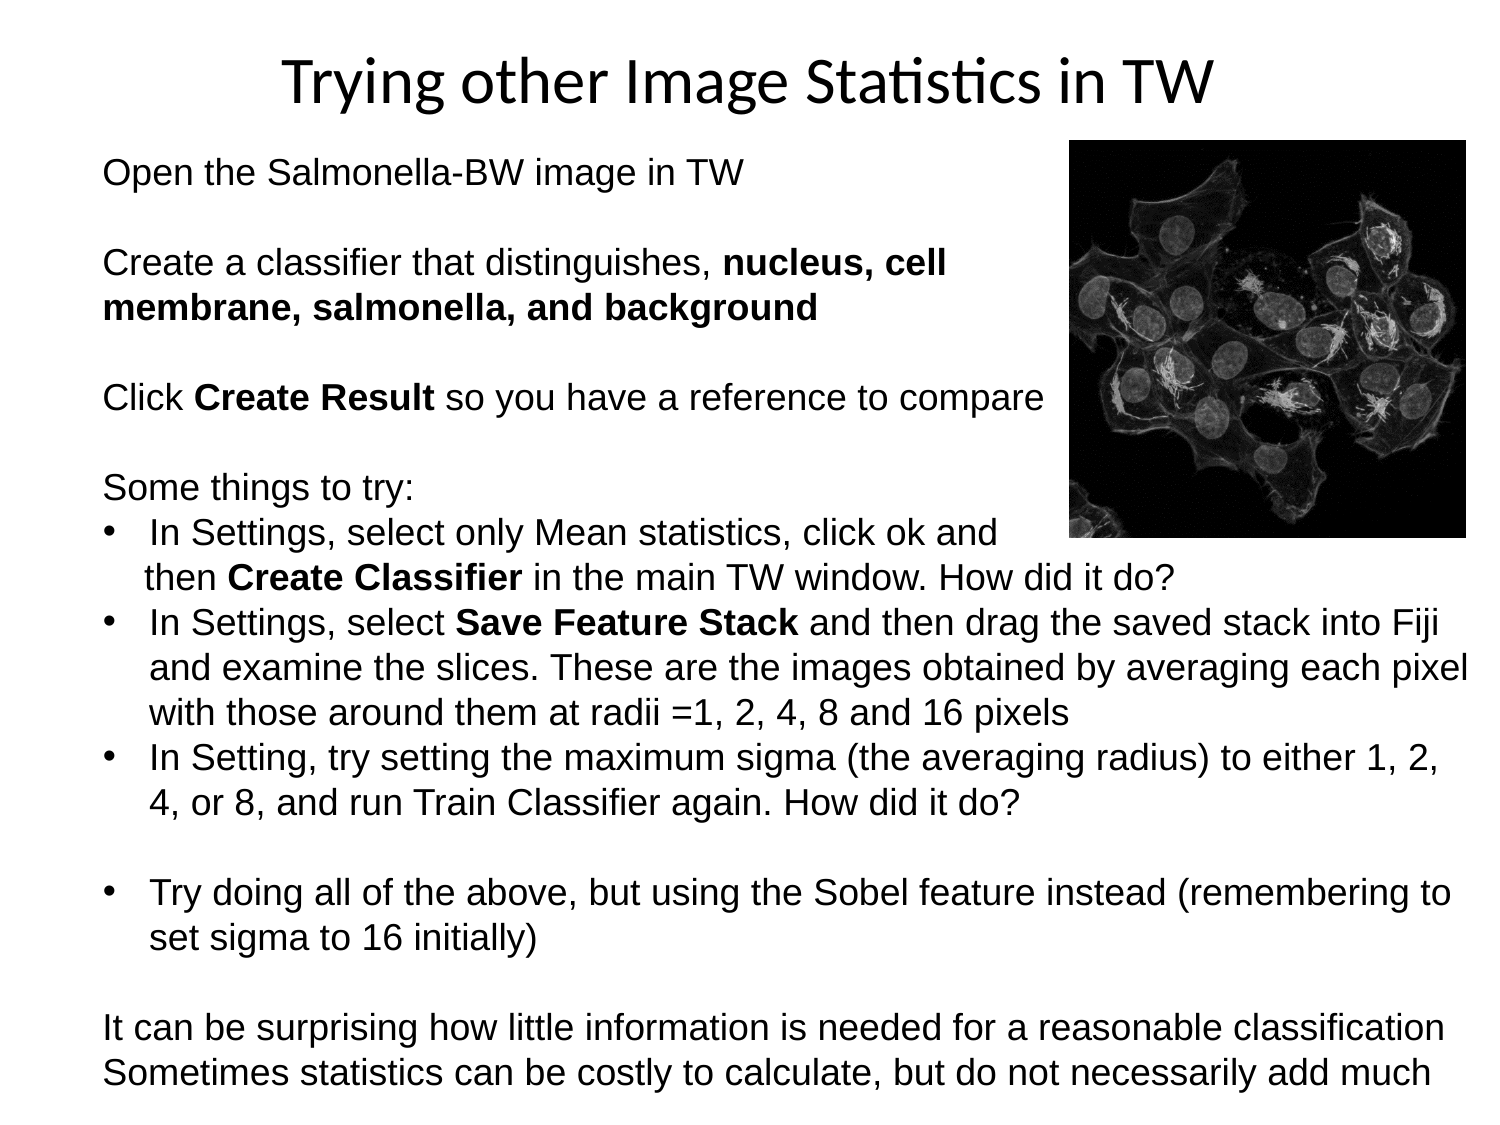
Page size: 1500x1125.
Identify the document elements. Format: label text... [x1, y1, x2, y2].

text_box Open the Salmonella-BW image in TW Create a classifier that distinguishes, nucleus, cell membrane, salmonella, and background Click Create Result so you have a reference to compare Some things to try: In Settings, select only Mean statistics, click ok and then Create Classifier in the main TW window. How did it do? In Settings, select Save Feature Stack and then drag the saved stack into Fiji and examine the slices. These are the images obtained by averaging each pixel with those around them at radii =1, 2, 4, 8 and 16 pixels In Setting, try setting the maximum sigma (the averaging radius) to either 1, 2, 4, or 8, and run Train Classifier again. How did it do? Try doing all of the above, but using the Sobel feature instead (remembering to set sigma to 16 initially) It can be surprising how little information is needed for a reasonable classification Sometimes statistics can be costly to calculate, but do not necessarily add much [87, 140, 1488, 1101]
picture [1068, 140, 1466, 538]
text_box Trying other Image Statistics in TW [73, 13, 1424, 141]
